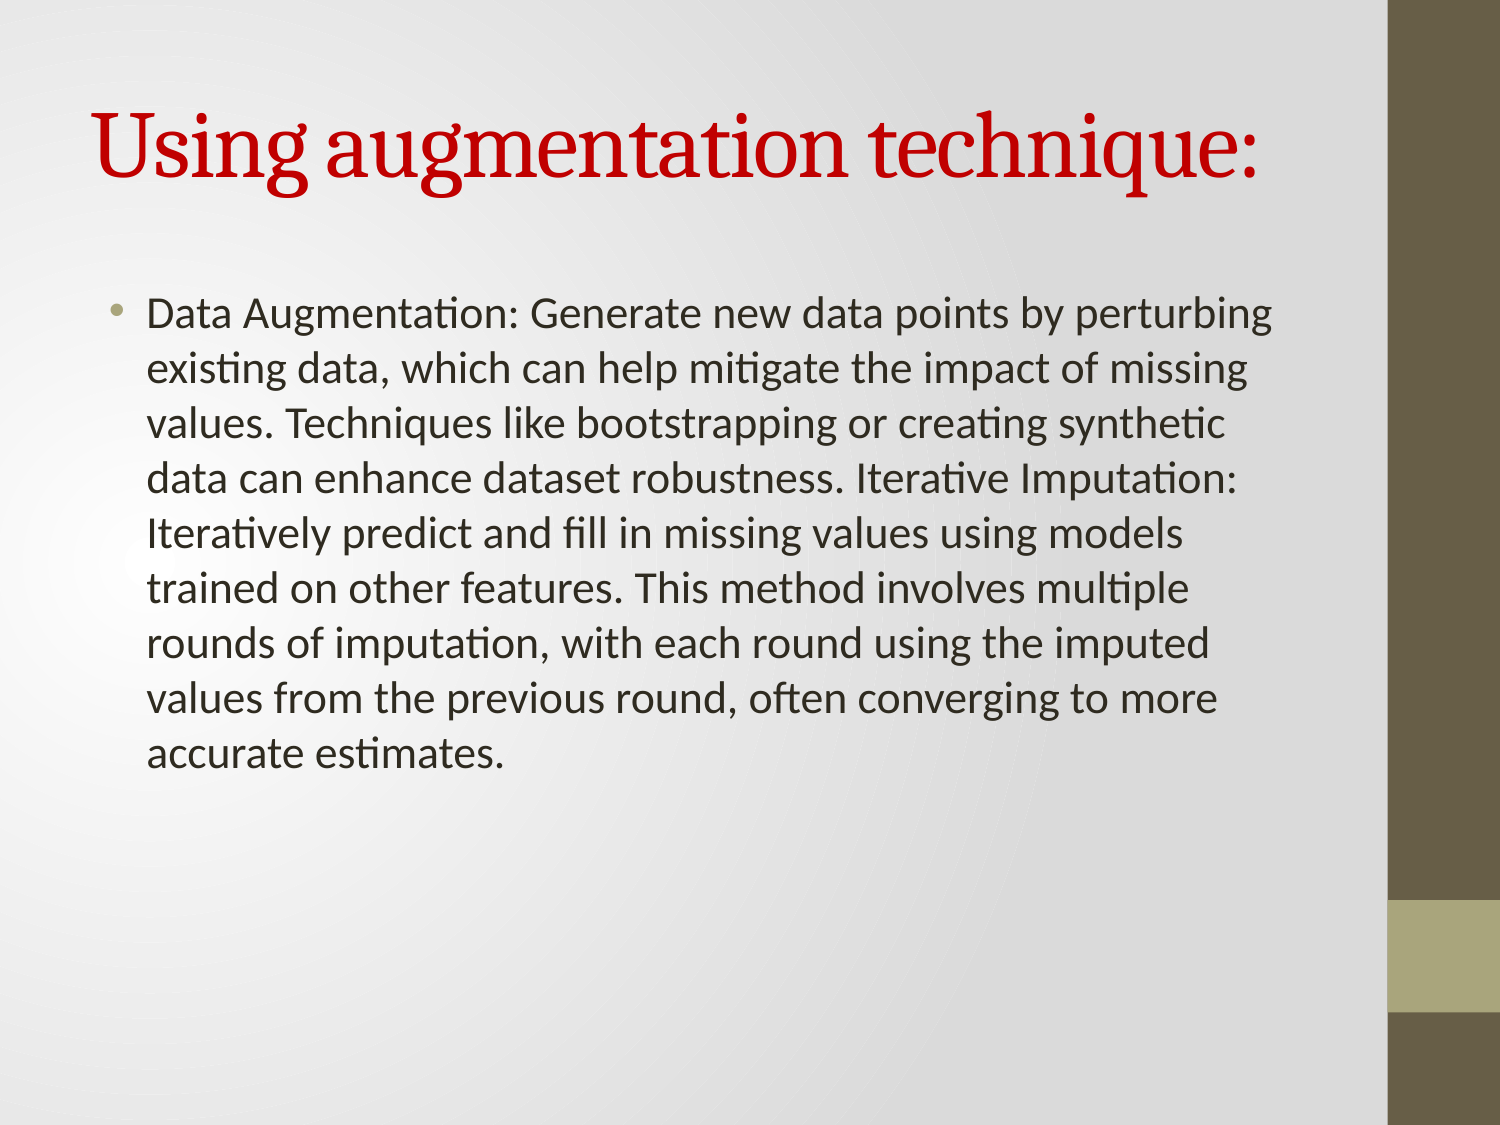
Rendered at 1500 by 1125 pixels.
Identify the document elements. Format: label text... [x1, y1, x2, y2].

list Data Augmentation: Generate new data points by perturbing existing data, which can help mitigate the impact of missing values. Techniques like bootstrapping or creating synthetic data can enhance dataset robustness. Iterative Imputation: Iteratively predict and fill in missing values using models trained on other features. This method involves multiple rounds of imputation, with each round using the imputed values from the previous round, often converging to more accurate estimates. [75, 275, 1325, 1050]
title Using augmentation technique: [75, 45, 1325, 233]
